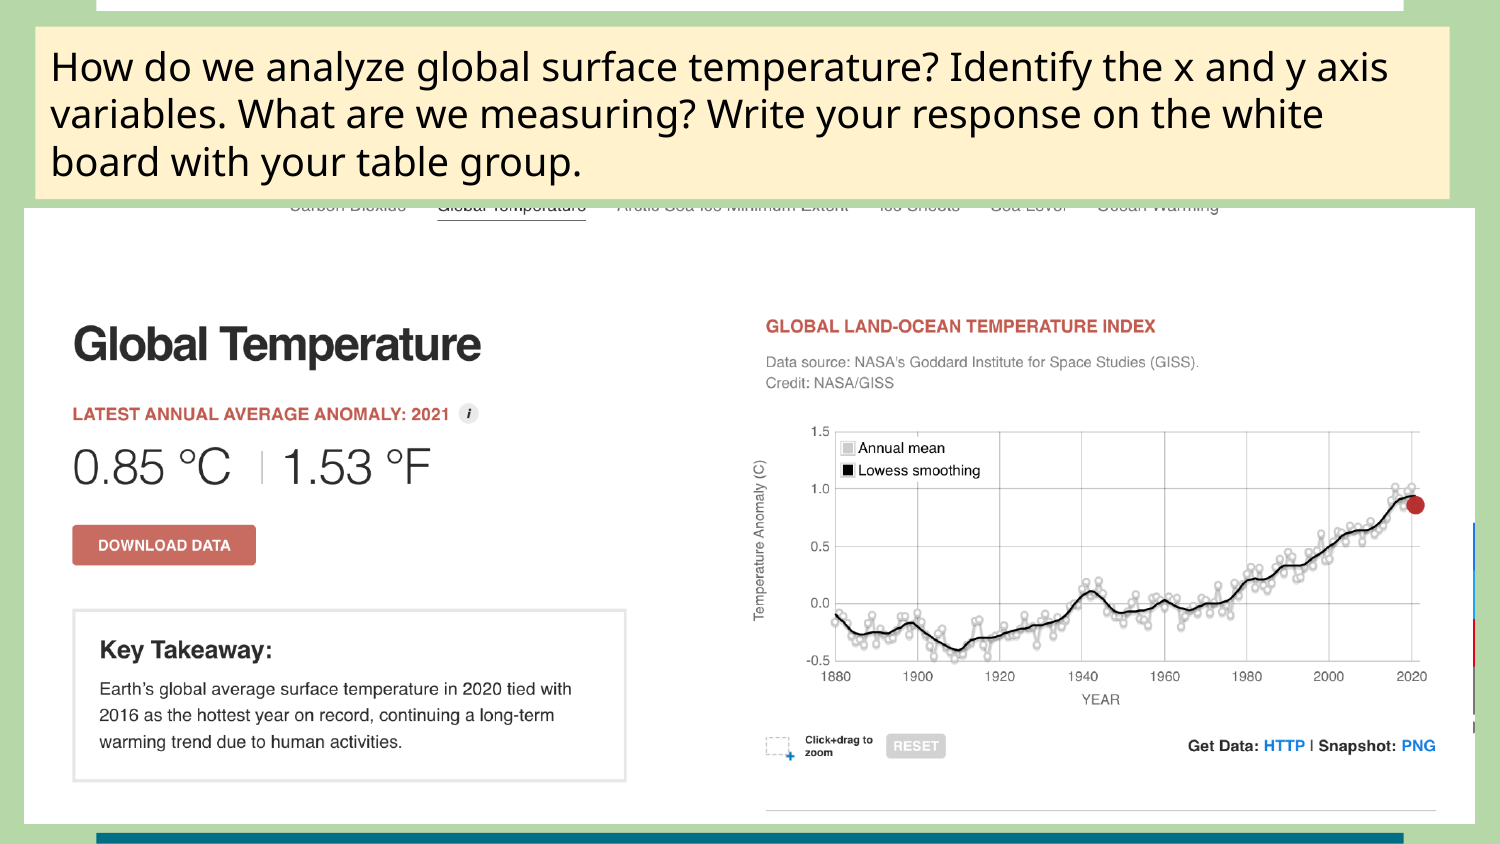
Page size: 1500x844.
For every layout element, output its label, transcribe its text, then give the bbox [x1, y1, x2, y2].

text_box How do we analyze global surface temperature? Identify the x and y axis variables. What are we measuring? Write your response on the white board with your table group. [35, 26, 1450, 200]
picture [24, 208, 1476, 824]
